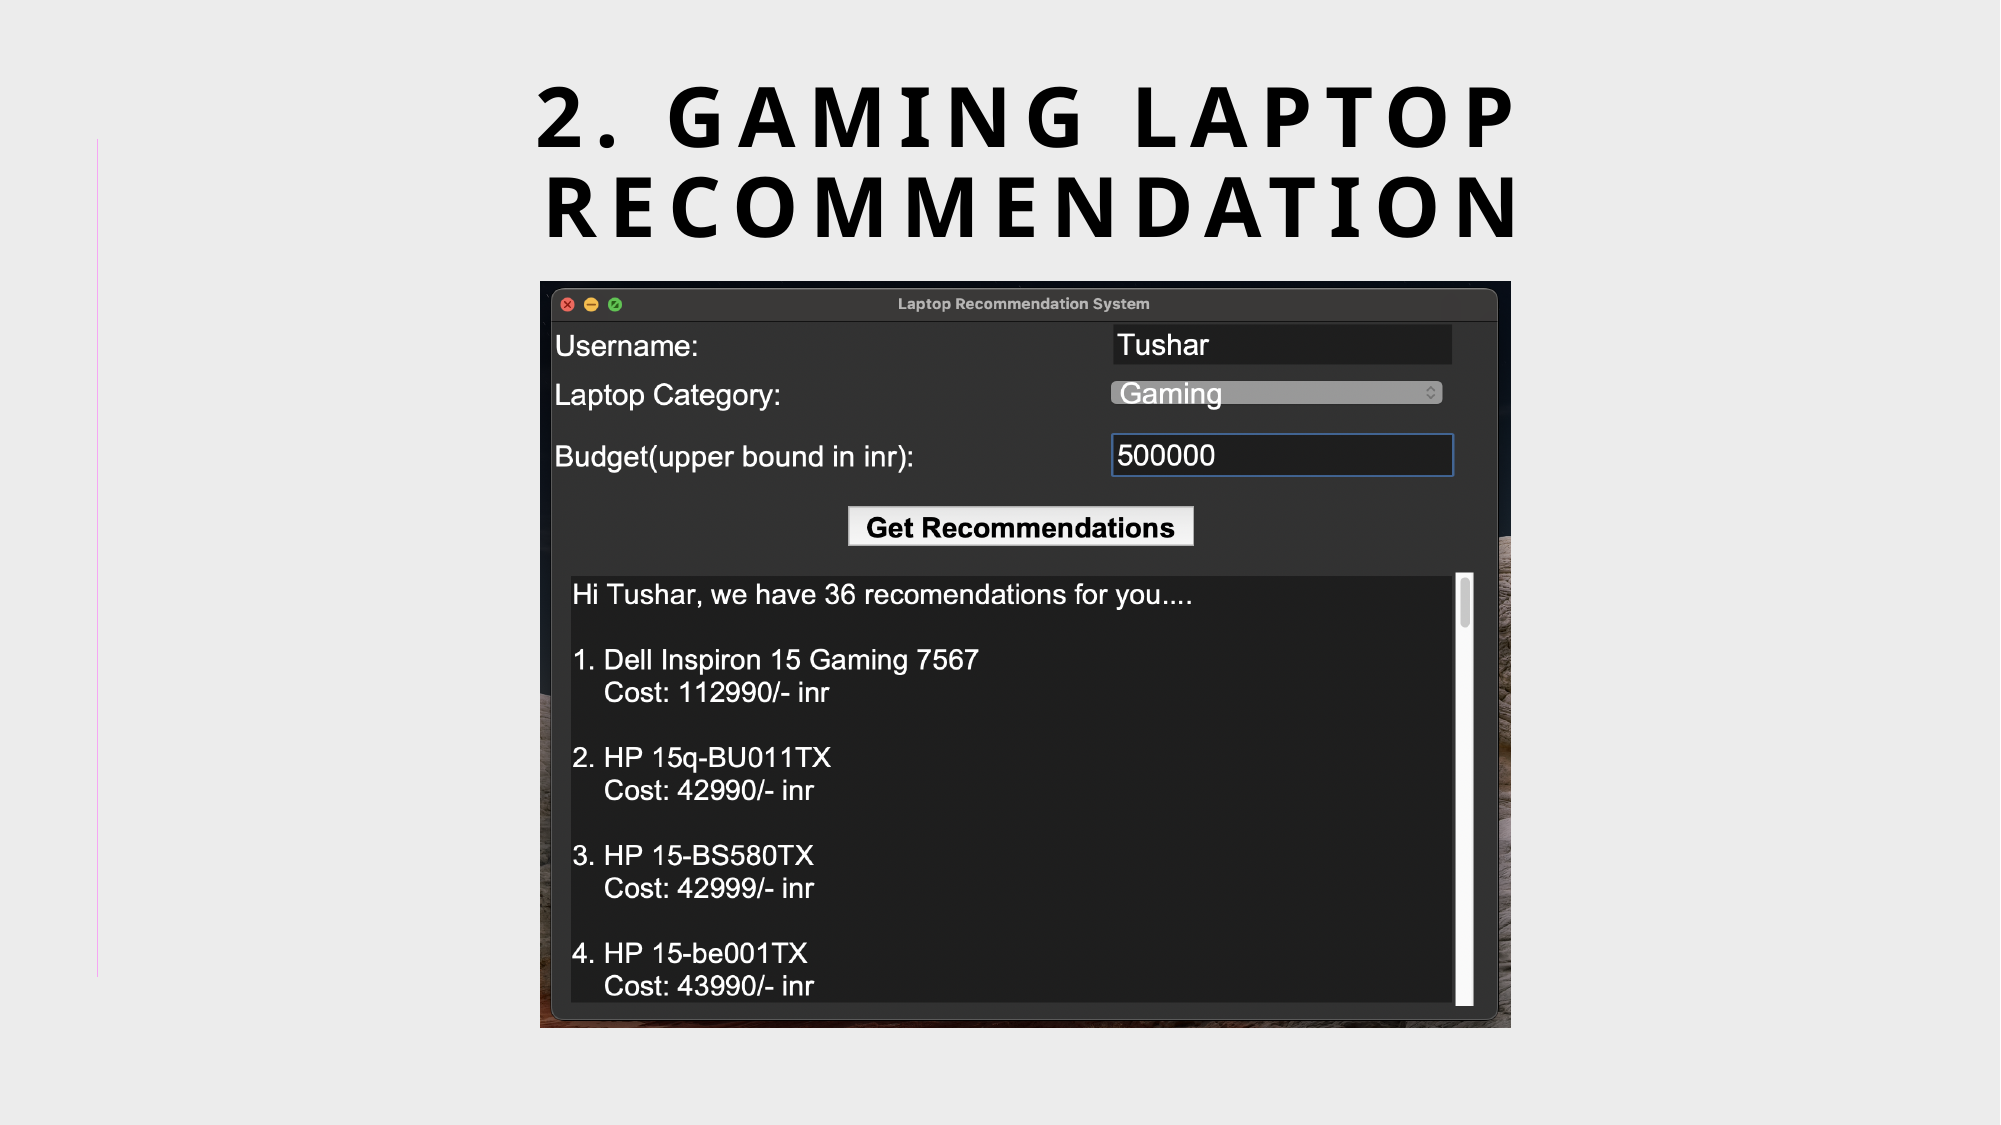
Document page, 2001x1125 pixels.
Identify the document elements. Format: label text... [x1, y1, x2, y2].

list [540, 281, 1511, 1028]
title 2. Gaming laptop recommendation [139, 22, 1925, 263]
